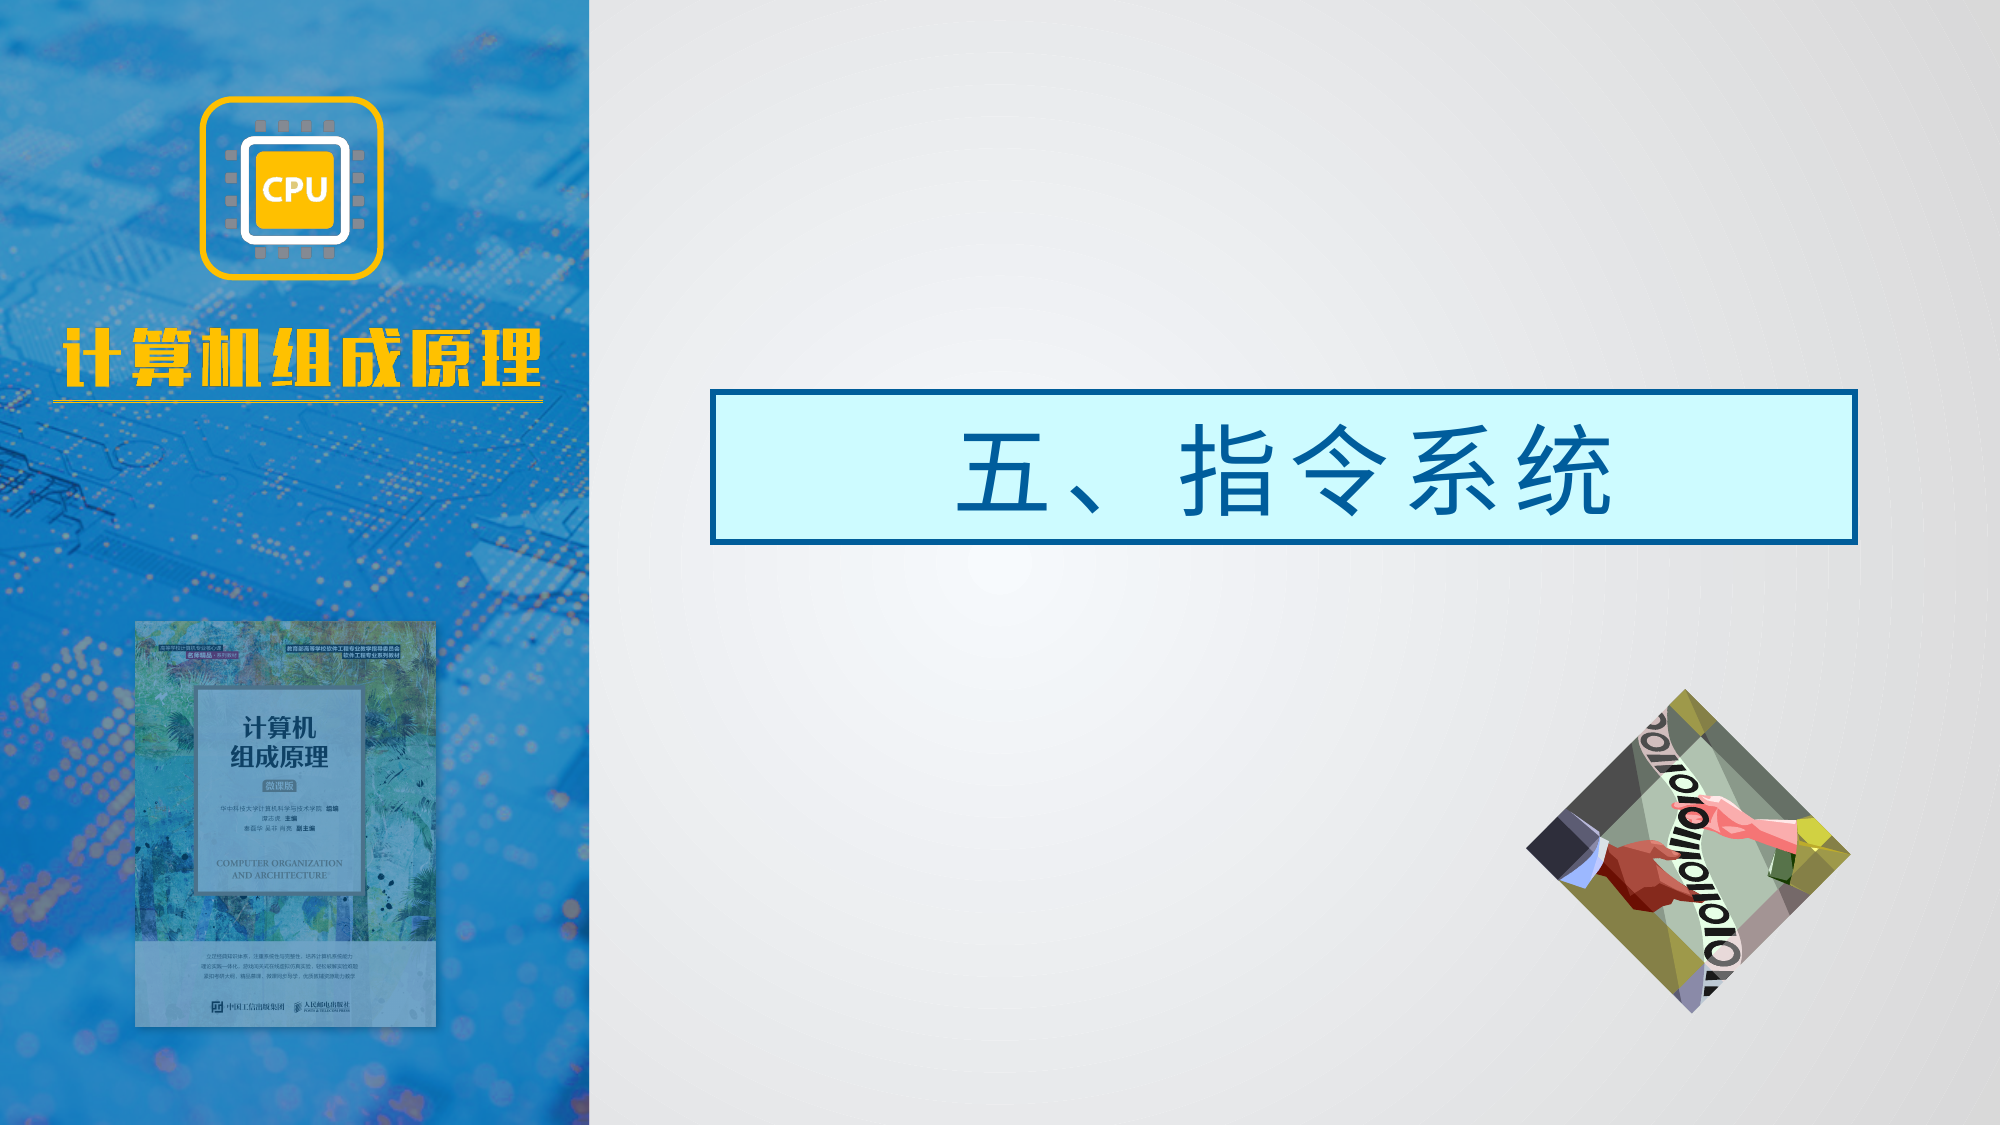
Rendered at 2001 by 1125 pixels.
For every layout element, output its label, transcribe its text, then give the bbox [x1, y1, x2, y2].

text_box 五、指令系统 [713, 401, 1855, 537]
text_box [712, 391, 1856, 543]
picture [1570, 737, 1809, 969]
picture [0, 0, 658, 1125]
